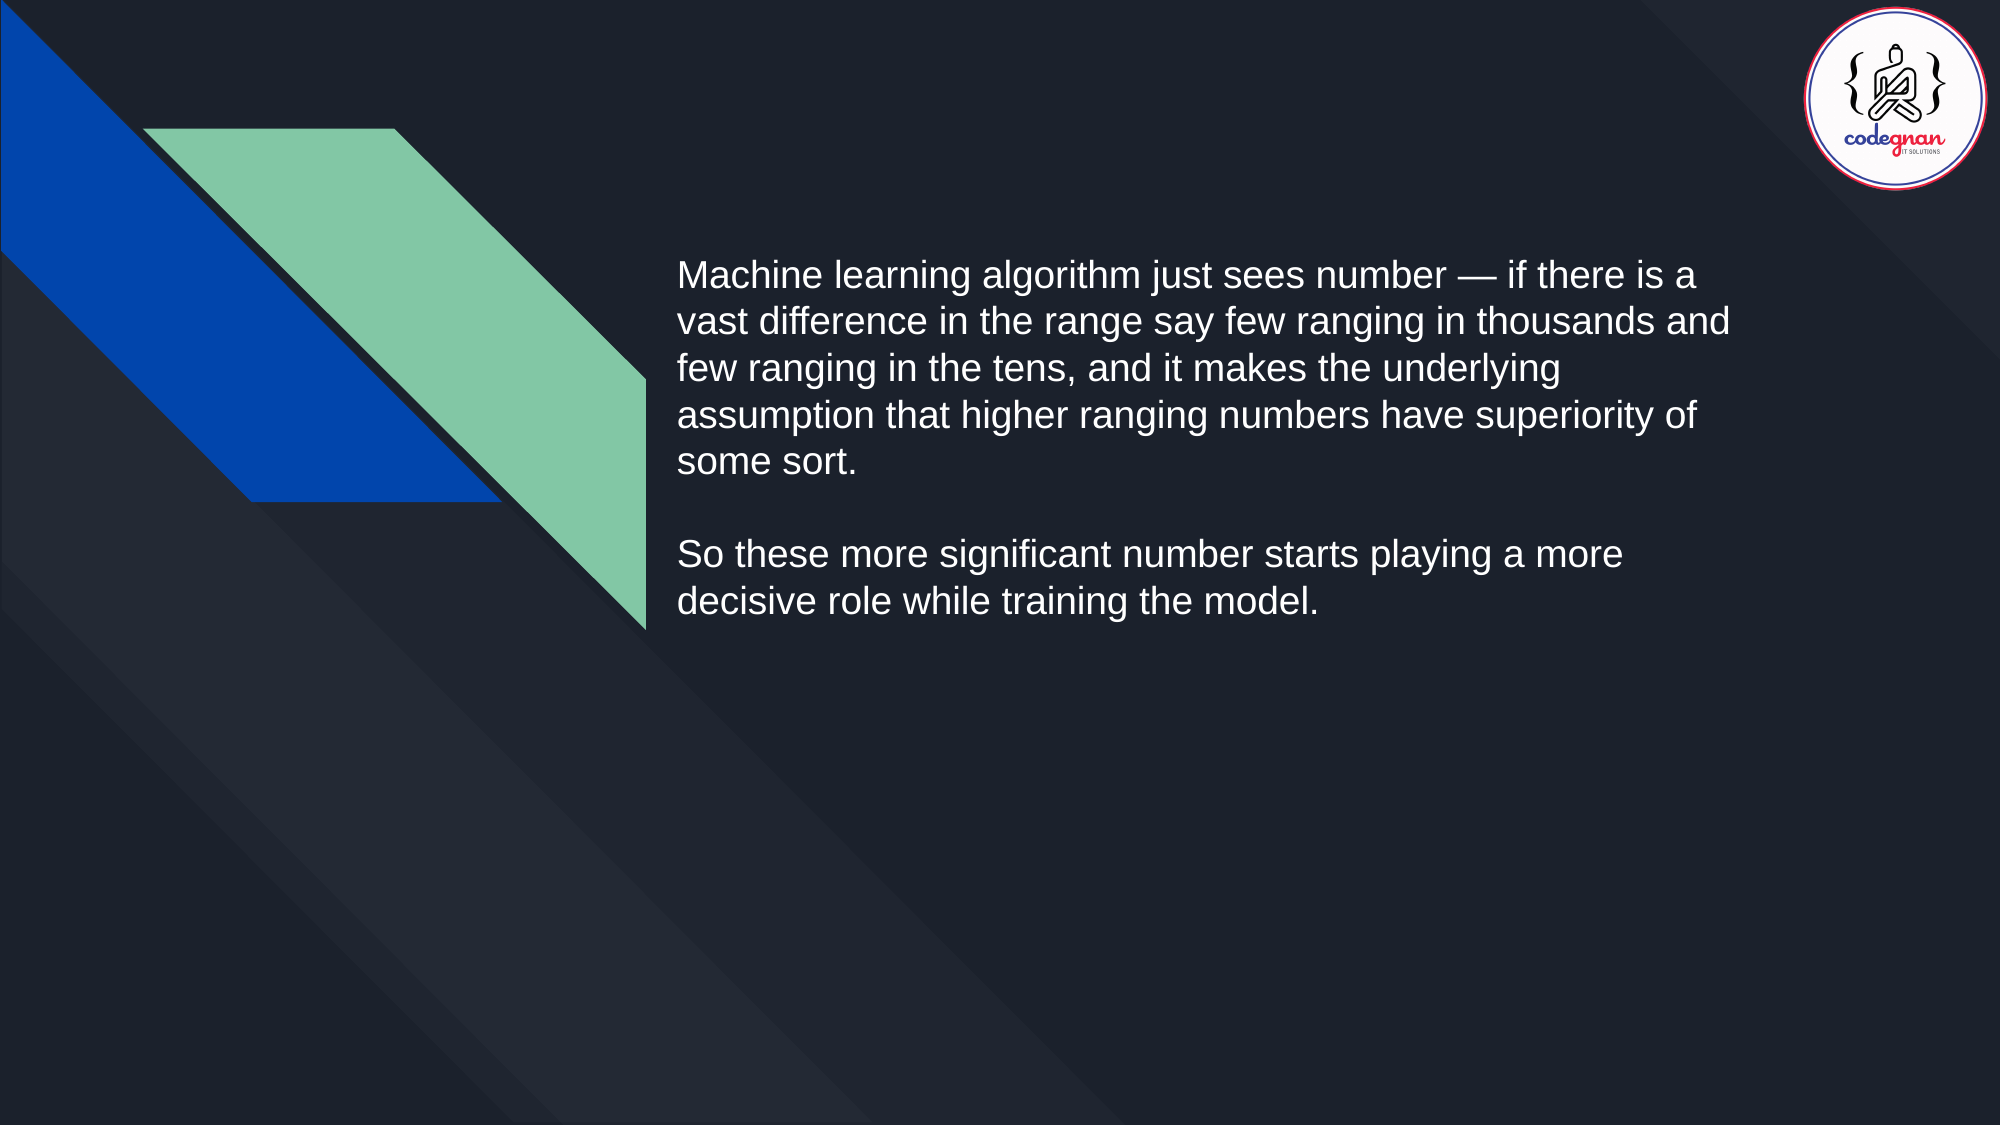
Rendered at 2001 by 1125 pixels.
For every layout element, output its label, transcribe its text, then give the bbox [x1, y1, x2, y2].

picture [1793, 0, 2000, 206]
text_box Machine learning algorithm just sees number — if there is a vast difference in the range say few ranging in thousands and few ranging in the tens, and it makes the underlying assumption that higher ranging numbers have superiority of some sort. So these more significant number starts playing a more decisive role while training the model. [656, 239, 1790, 633]
